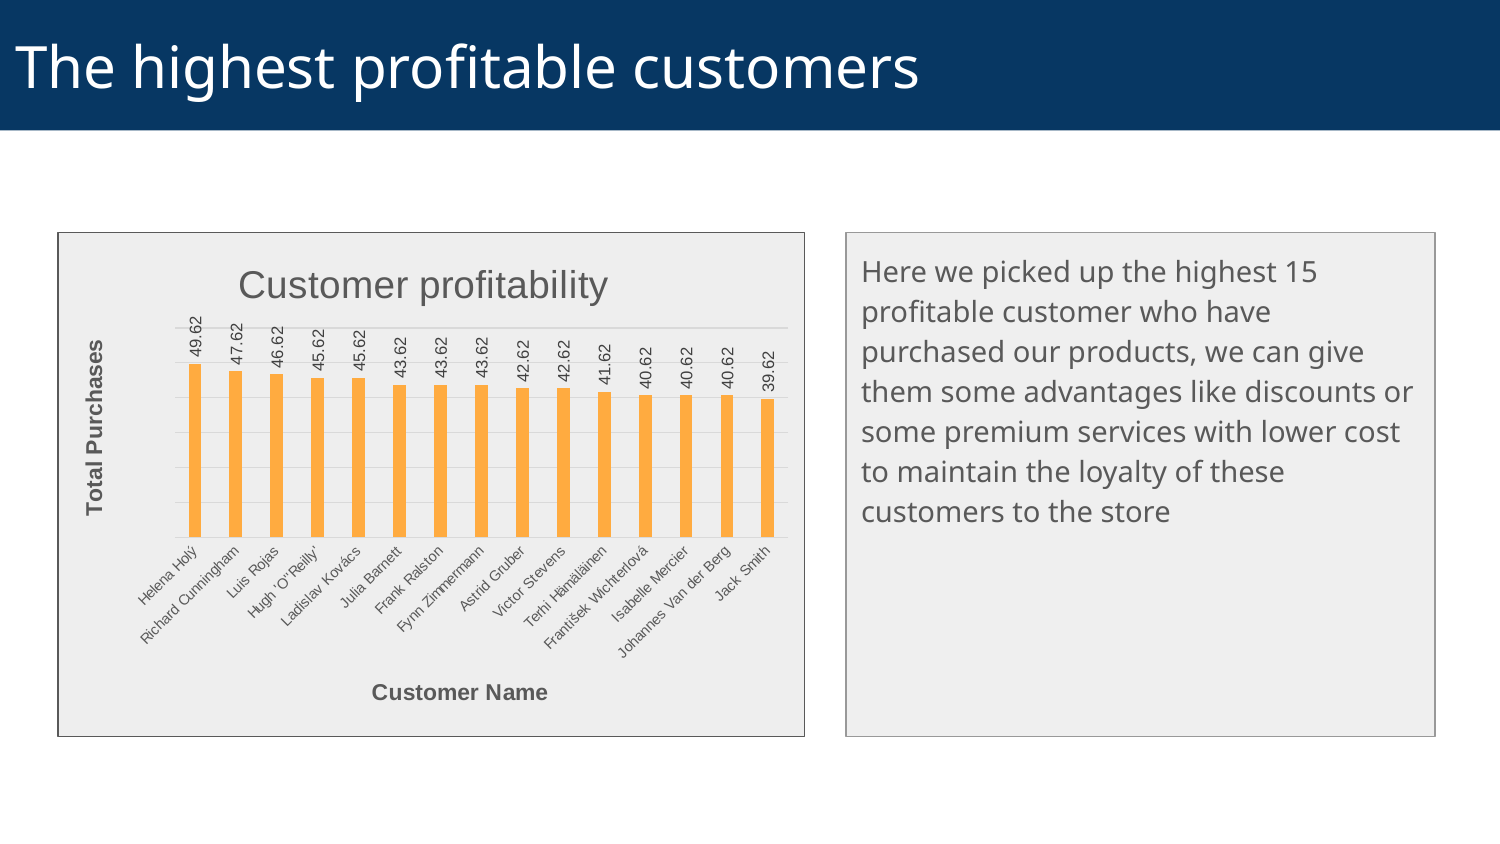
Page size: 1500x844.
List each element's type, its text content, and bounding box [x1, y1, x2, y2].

title The highest profitable customers [0, 0, 1500, 131]
chart [54, 232, 805, 737]
list Here we picked up the highest 15 profitable customer who have purchased our products, we can give them some advantages like discounts or some premium services with lower cost to maintain the loyalty of these customers to the store [846, 232, 1436, 737]
